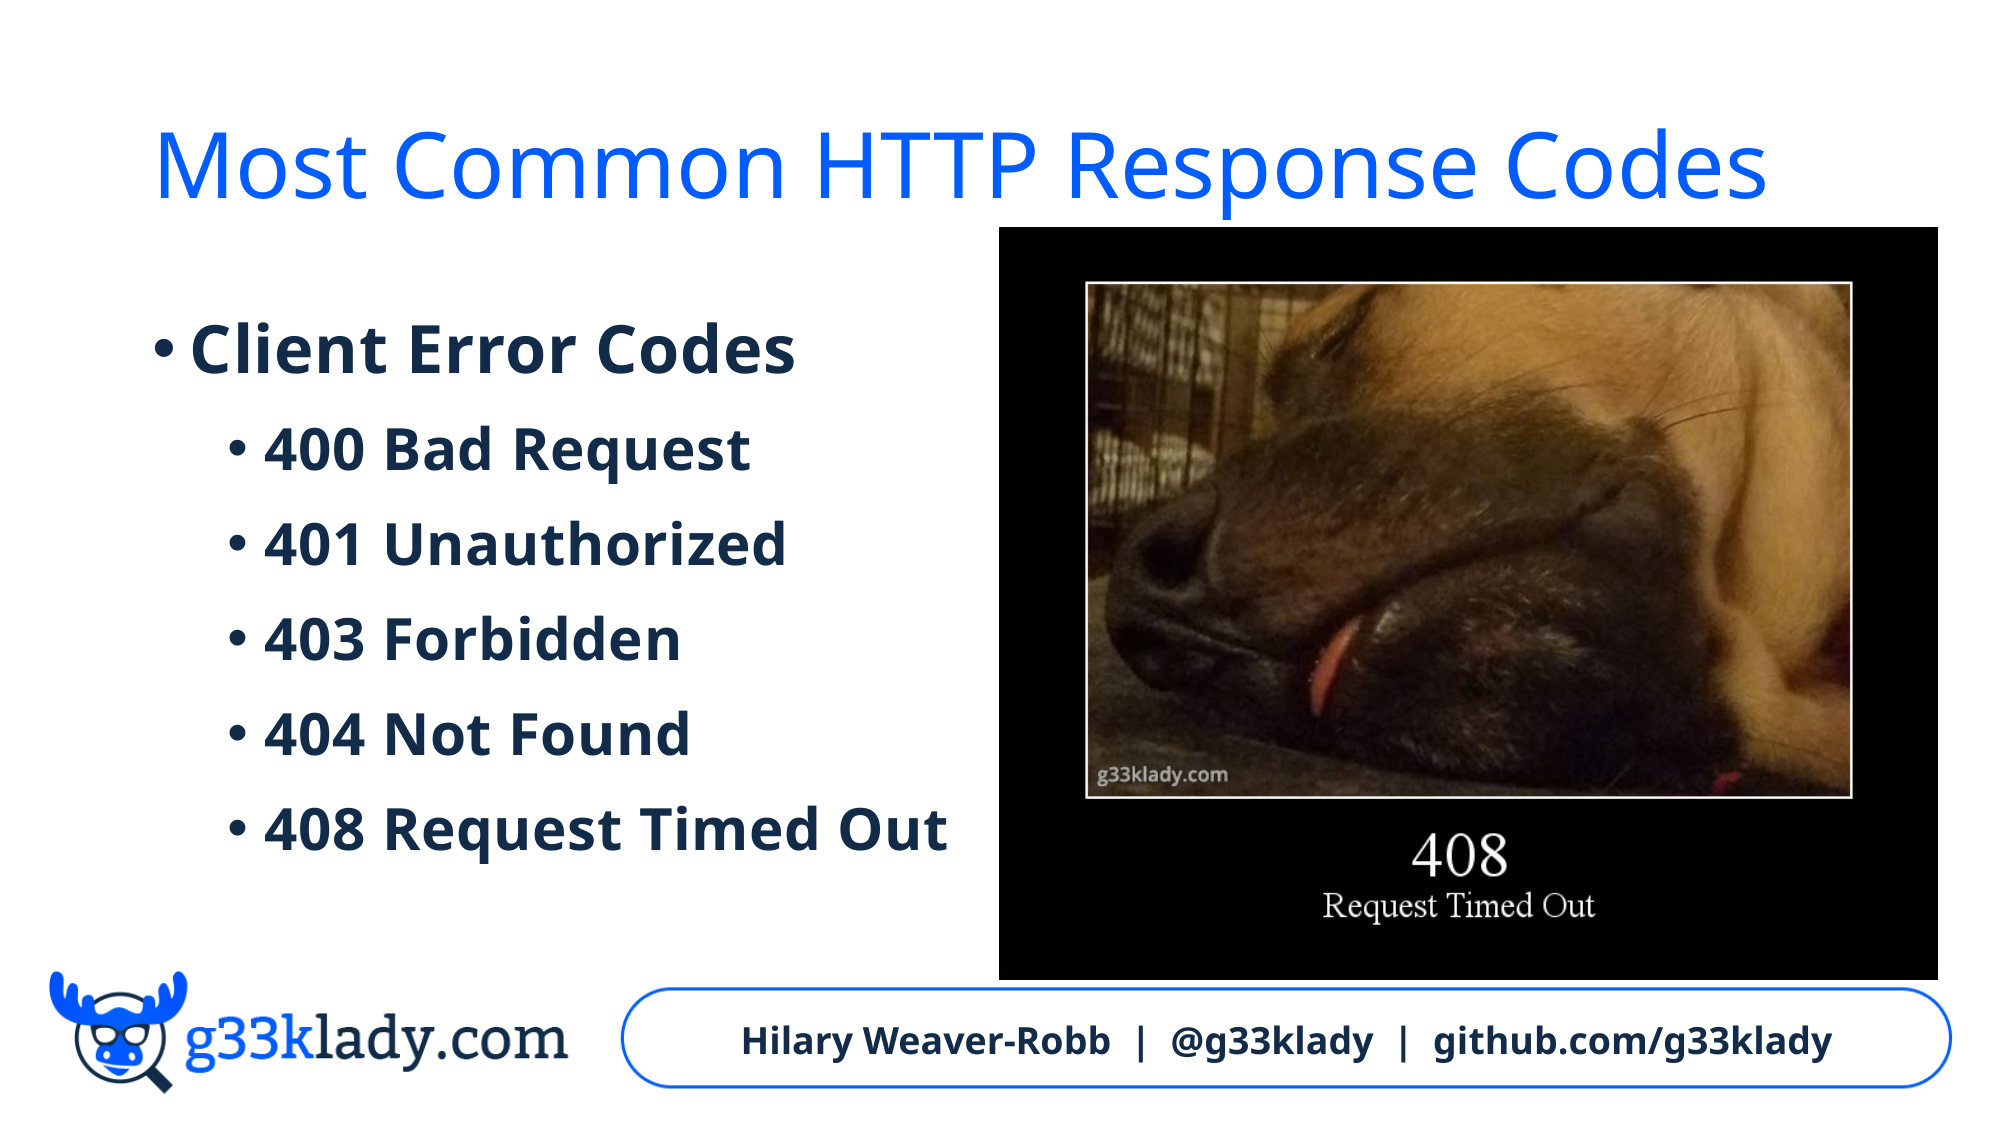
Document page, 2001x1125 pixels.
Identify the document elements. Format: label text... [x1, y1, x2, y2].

picture [0, 0, 2000, 1125]
title Most Common HTTP Response Codes [137, 59, 1863, 278]
footer Hilary Weaver-Robb | @g33klady | github.com/g33klady [611, 1009, 1964, 1070]
list Client Error Codes 400 Bad Request 401 Unauthorized 403 Forbidden 404 Not Found 408 Request Timed Out [137, 299, 999, 980]
